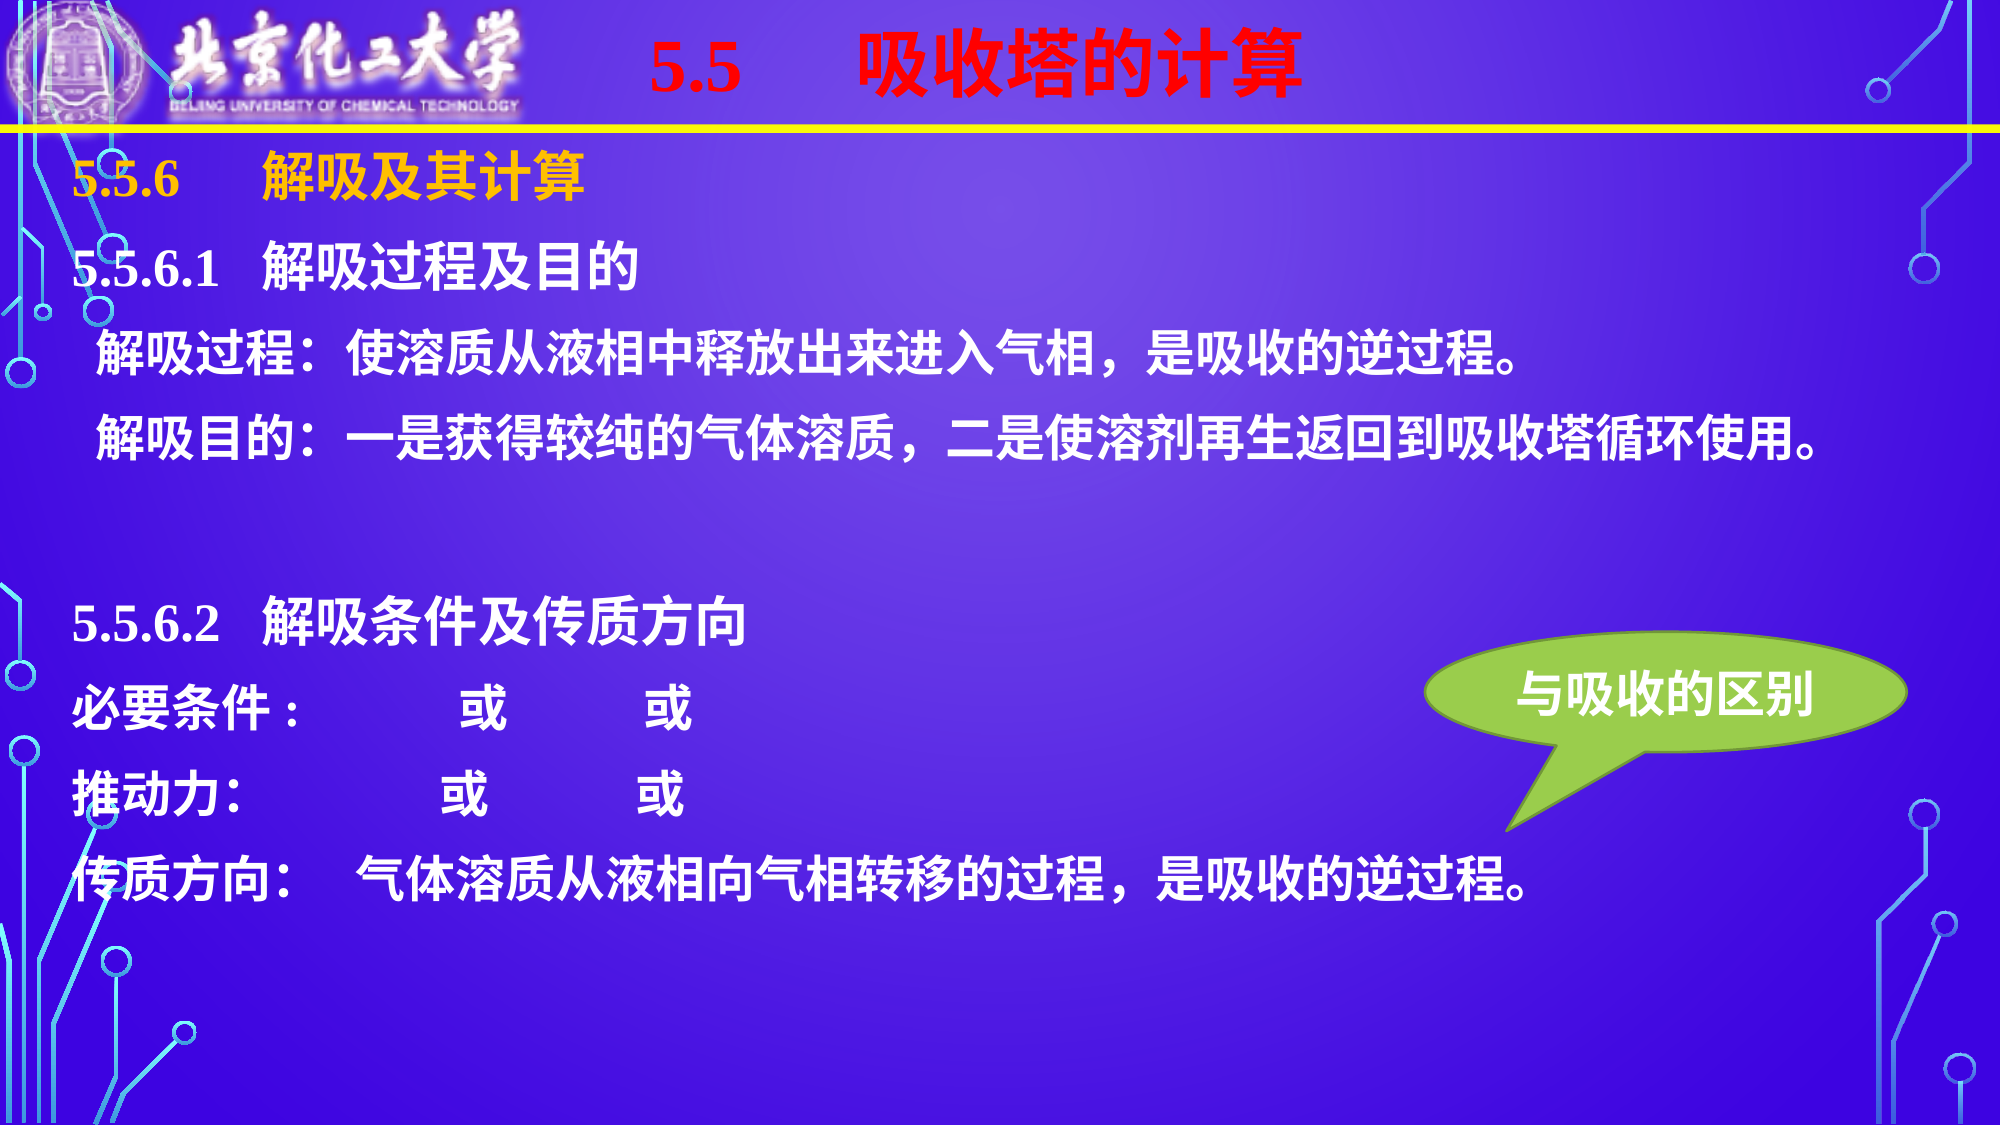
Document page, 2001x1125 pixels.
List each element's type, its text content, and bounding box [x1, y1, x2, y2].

text_box 与吸收的区别 [1423, 630, 1909, 833]
picture [5, 0, 531, 124]
text_box 5.5 吸收塔的计算 [634, 8, 1451, 114]
